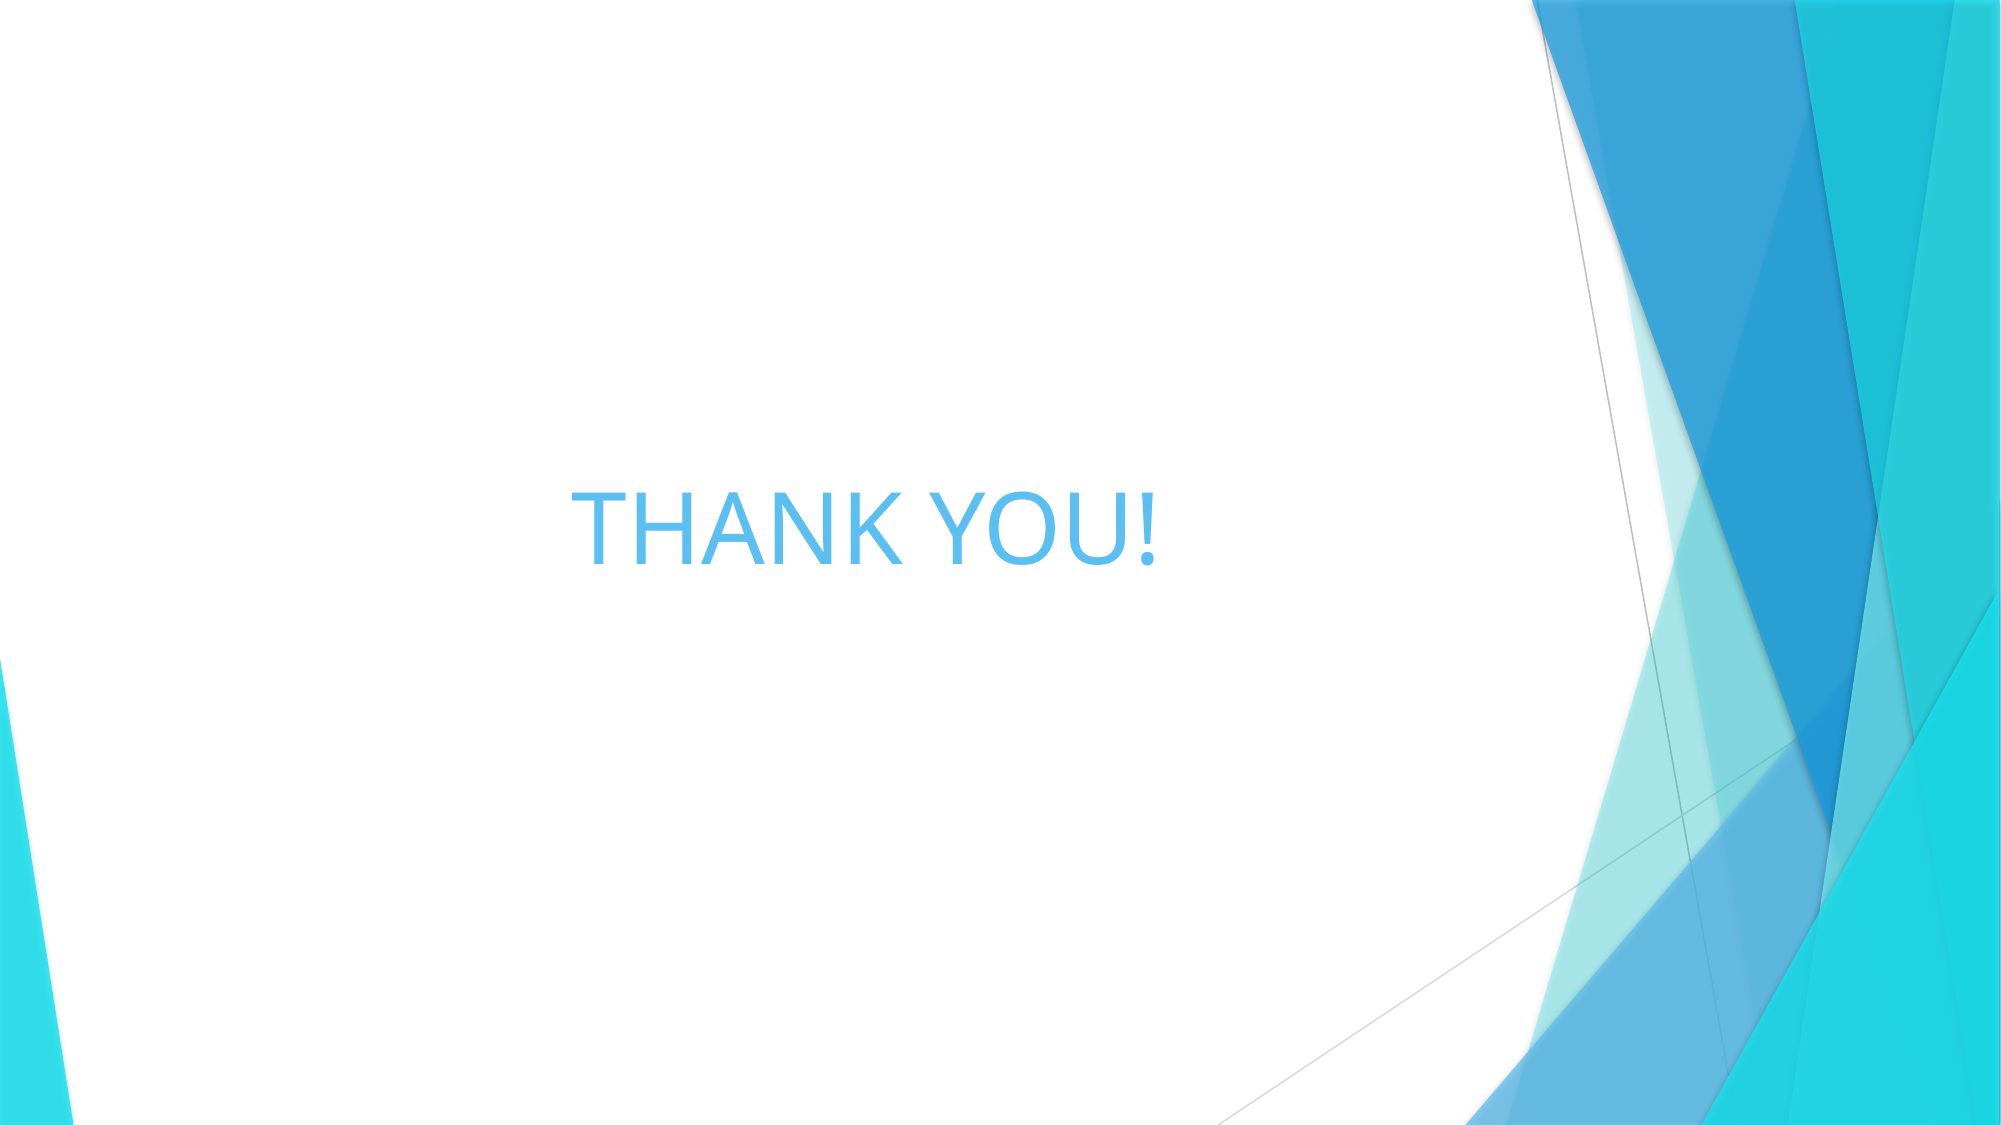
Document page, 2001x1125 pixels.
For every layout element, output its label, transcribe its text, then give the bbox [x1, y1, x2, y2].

title THANK YOU! [161, 456, 1572, 596]
